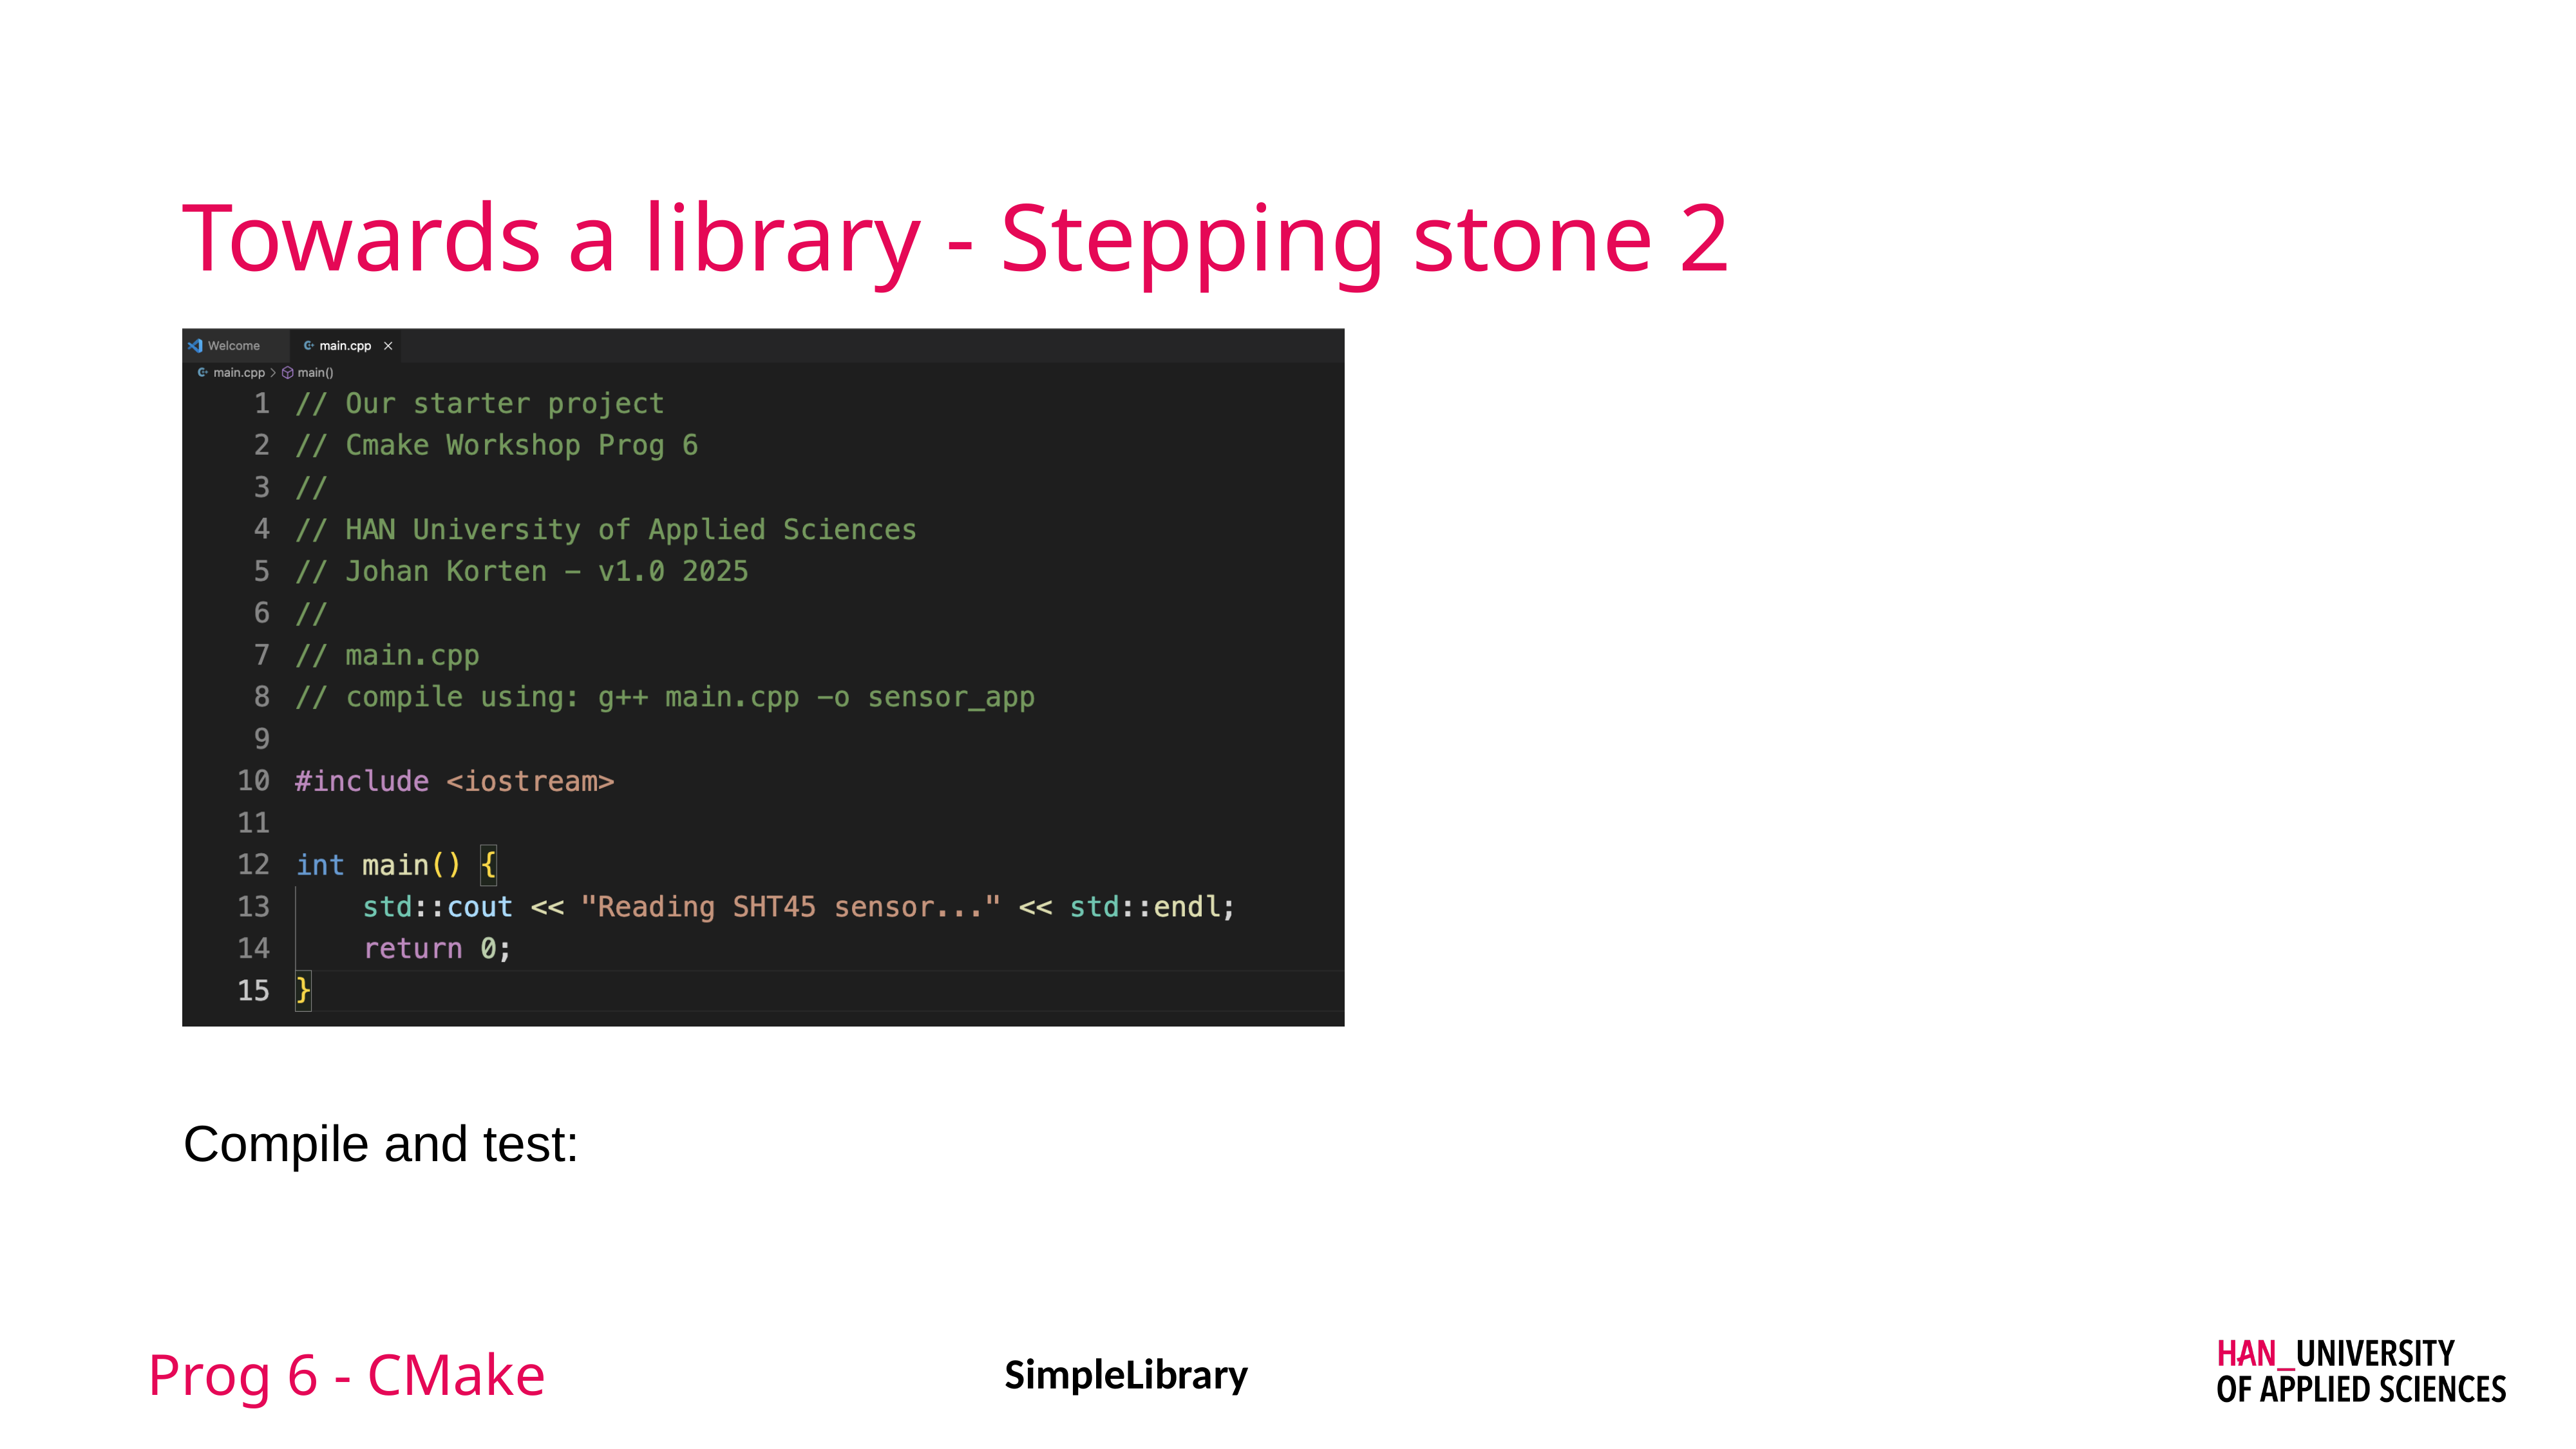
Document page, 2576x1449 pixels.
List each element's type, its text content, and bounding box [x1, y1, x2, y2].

picture [182, 328, 1345, 1027]
list Compile and test: [178, 324, 2485, 1307]
picture [2209, 1313, 2540, 1449]
text_box SimpleLibrary [916, 1341, 1338, 1403]
title Towards a library - Stepping stone 2 [176, 77, 2400, 296]
